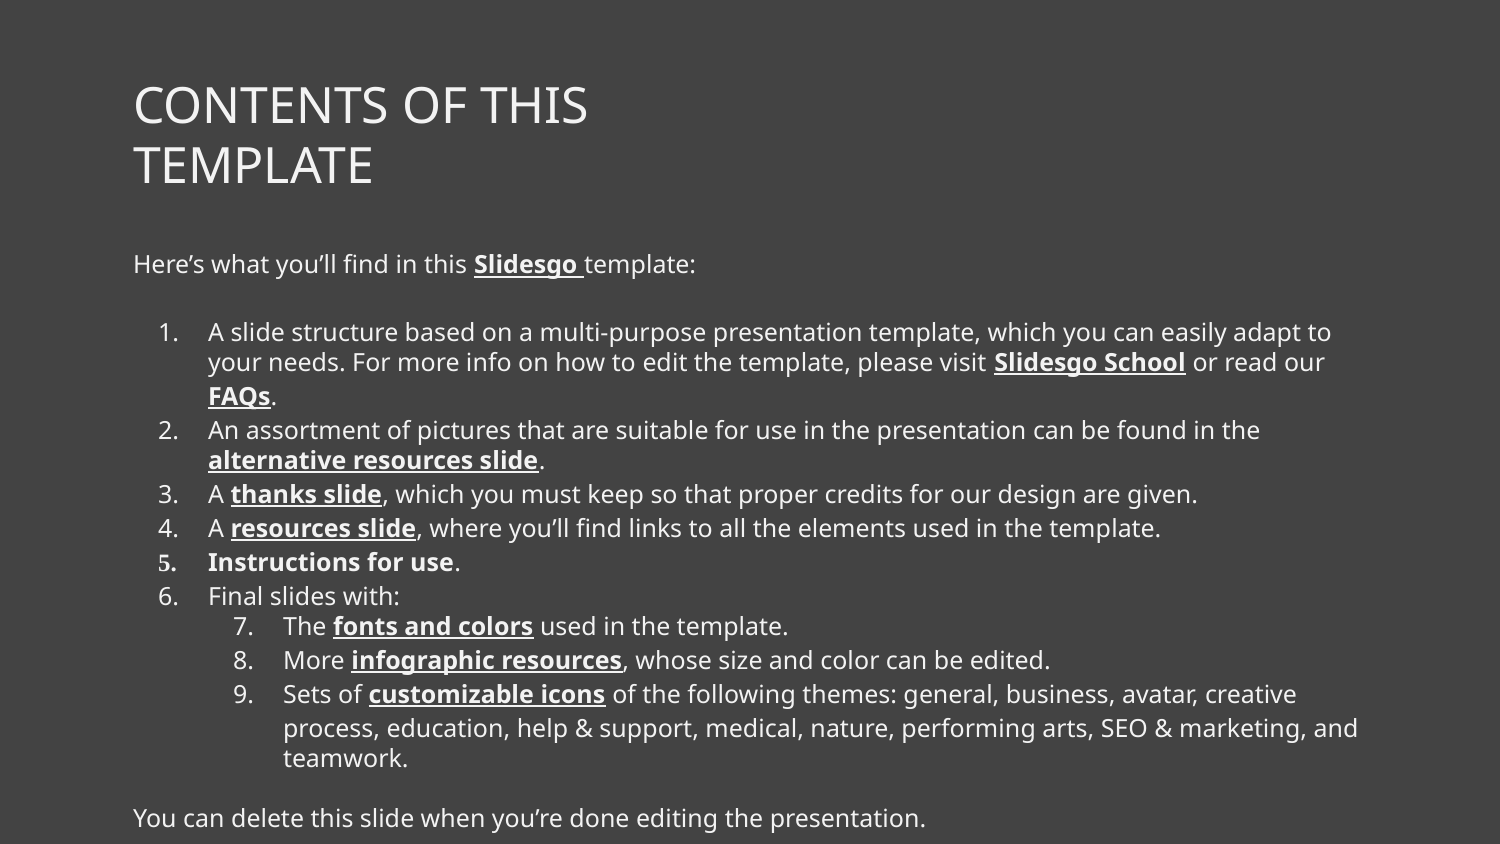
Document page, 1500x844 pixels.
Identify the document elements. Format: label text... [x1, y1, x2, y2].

list Here’s what you’ll find in this Slidesgo template: A slide structure based on a multi-purpose presentation template, which you can easily adapt to your needs. For more info on how to edit the template, please visit Slidesgo School or read our FAQs. An assortment of pictures that are suitable for use in the presentation can be found in the alternative resources slide. A thanks slide, which you must keep so that proper credits for our design are given. A resources slide, where you’ll find links to all the elements used in the template. Instructions for use. Final slides with: The fonts and colors used in the template. More infographic resources, whose size and color can be edited. Sets of customizable icons of the following themes: general, business, avatar, creative process, education, help & support, medical, nature, performing arts, SEO & marketing, and teamwork. You can delete this slide when you’re done editing the presentation. [118, 233, 1382, 746]
title CONTENTS OF THIS TEMPLATE [118, 58, 646, 196]
